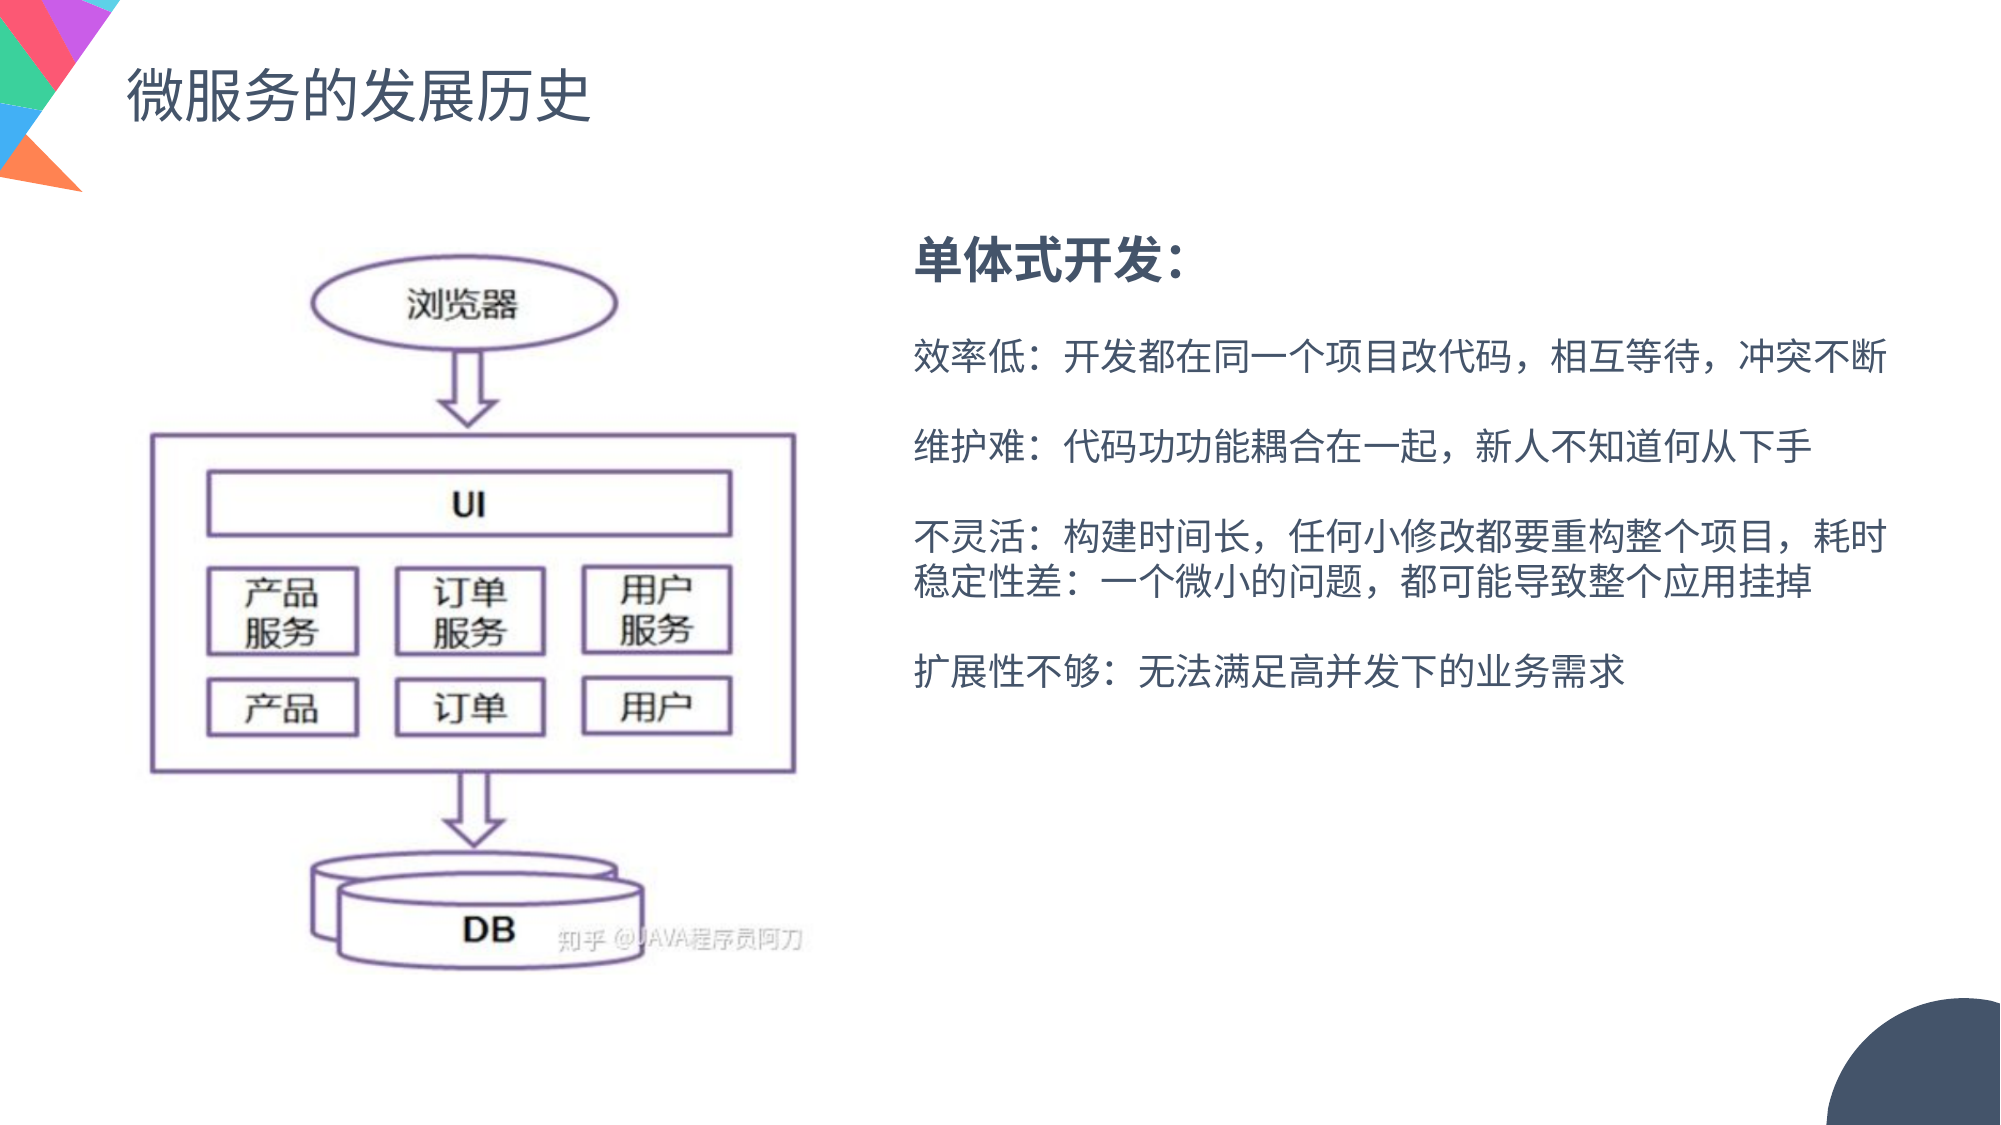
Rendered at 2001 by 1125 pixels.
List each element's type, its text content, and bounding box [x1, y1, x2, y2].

text_box 单体式开发： 效率低：开发都在同一个项目改代码，相互等待，冲突不断 维护难：代码功功能耦合在一起，新人不知道何从下手 不灵活：构建时间长，任何小修改都要重构整个项目，耗时 稳定性差：一个微小的问题，都可能导致整个应用挂掉 扩展性不够：无法满足高并发下的业务需求 [898, 220, 1944, 701]
picture [125, 241, 824, 983]
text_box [0, 0, 120, 211]
text_box [1825, 997, 2000, 1125]
text_box 微服务的发展历史 [120, 51, 620, 137]
